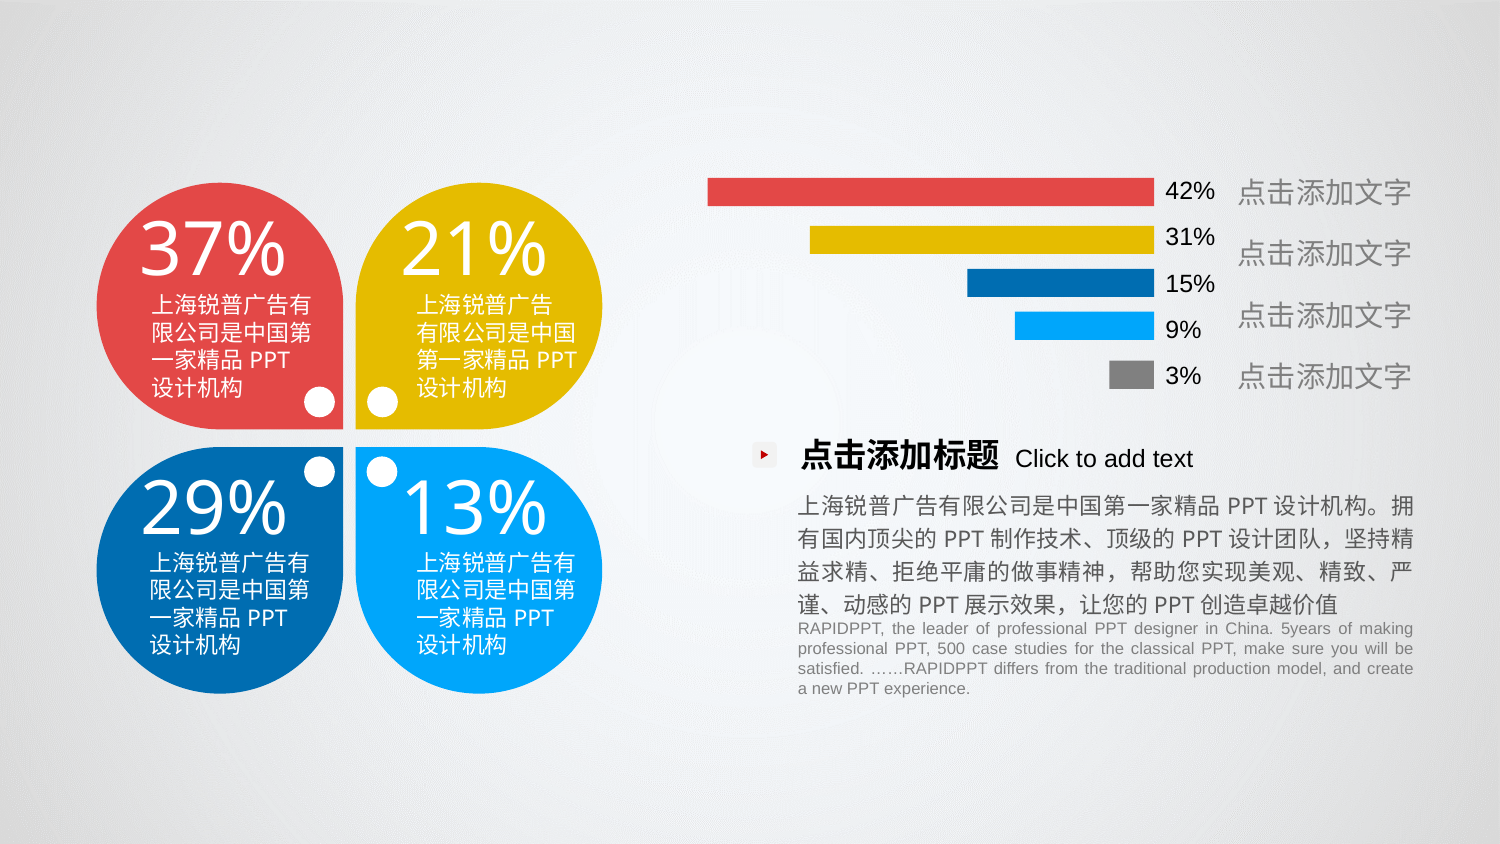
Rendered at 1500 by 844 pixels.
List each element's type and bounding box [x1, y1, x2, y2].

picture [0, 0, 1500, 844]
text_box [96, 167, 1430, 729]
